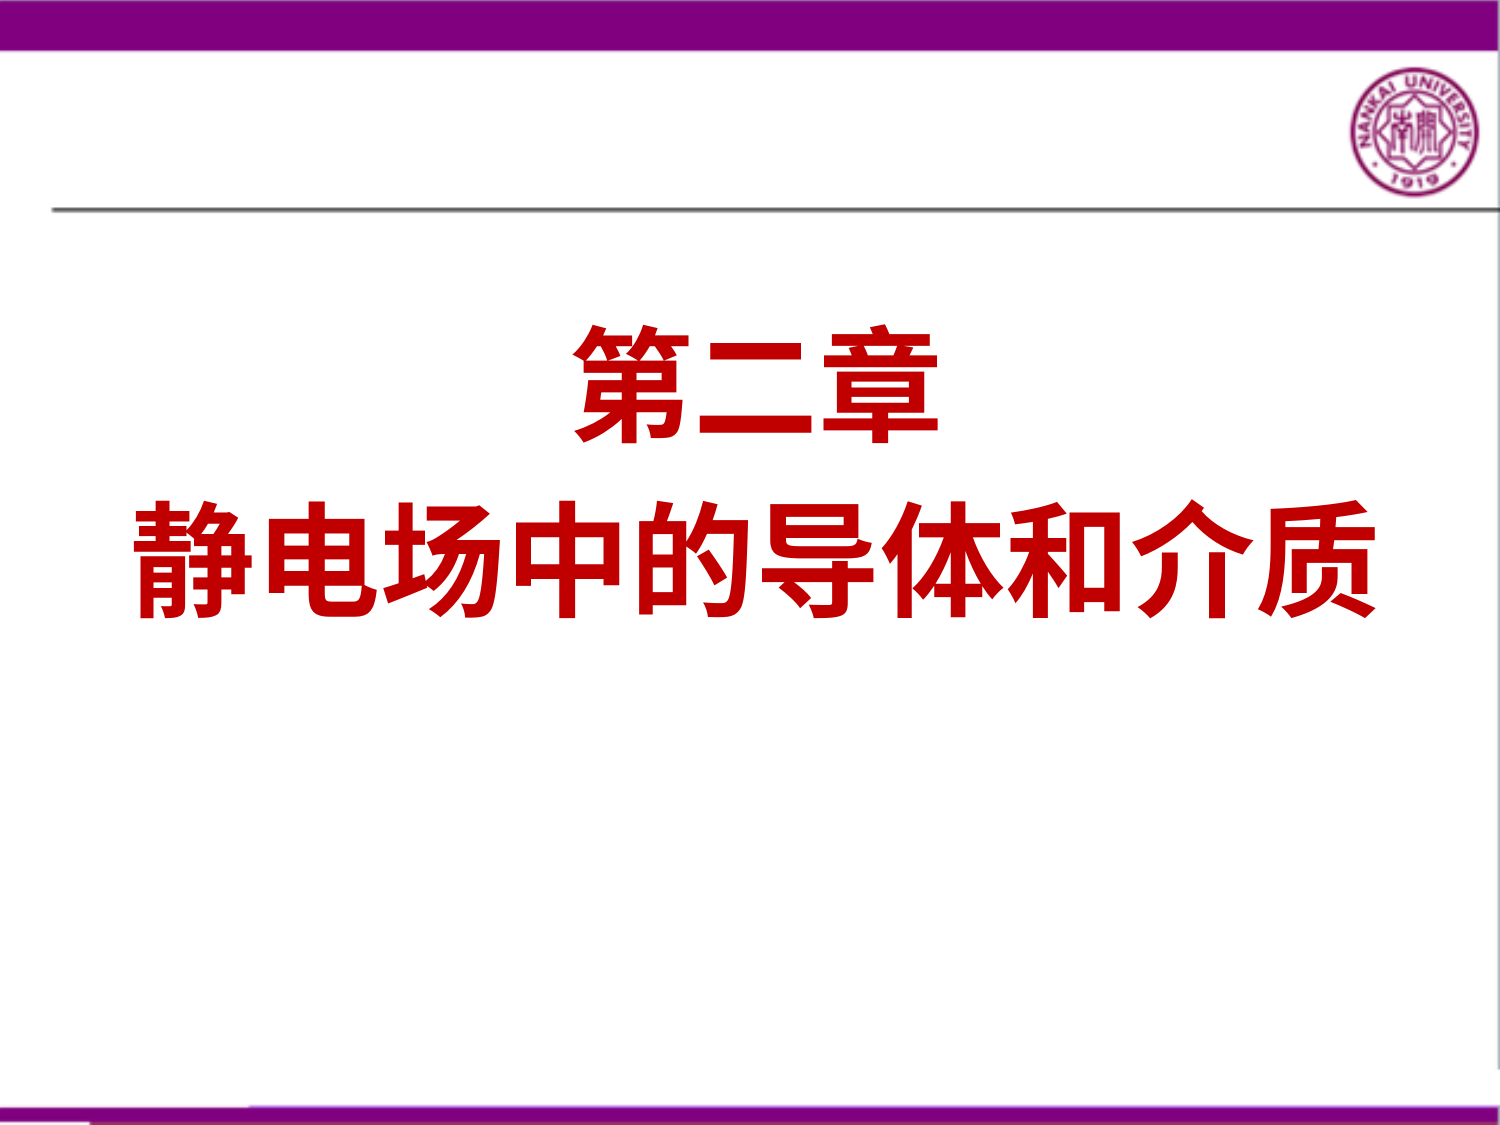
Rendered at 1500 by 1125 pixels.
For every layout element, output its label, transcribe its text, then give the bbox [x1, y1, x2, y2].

picture [0, 0, 1500, 1125]
list 第二章 静电场中的导体和介质 [41, 125, 1471, 779]
